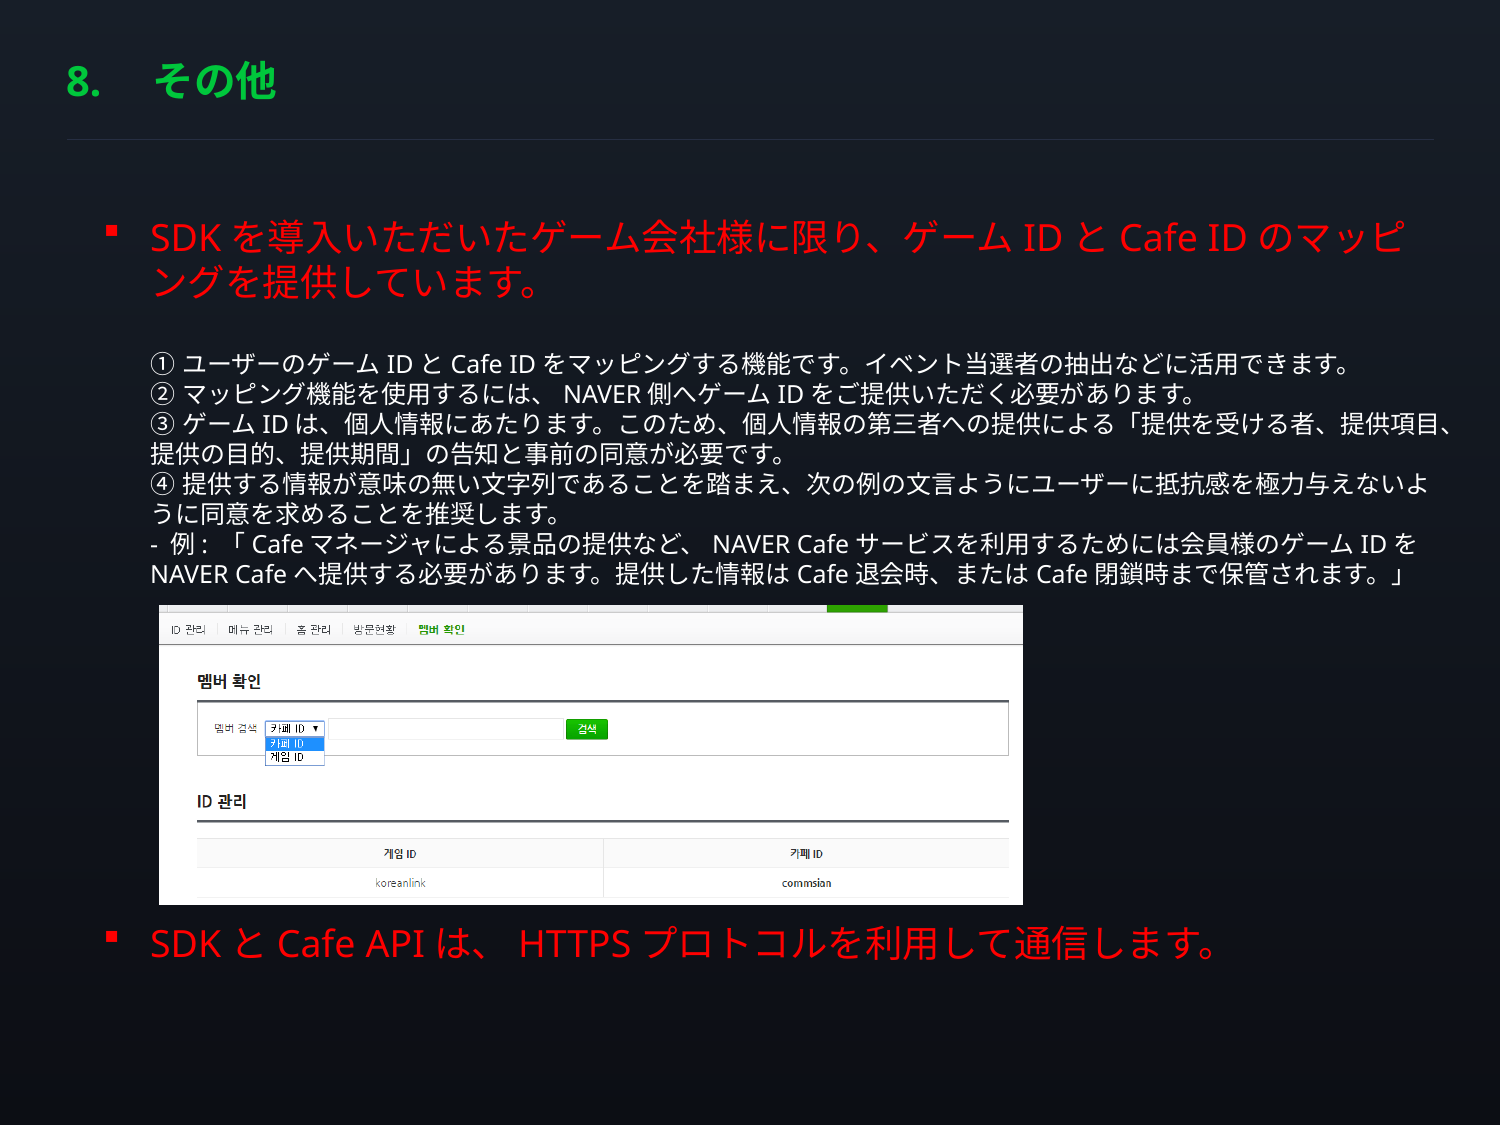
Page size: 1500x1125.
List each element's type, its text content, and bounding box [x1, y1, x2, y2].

picture [159, 604, 1024, 906]
text_box SDKとCafe APIは、HTTPSプロトコルを利用して通信します。 [88, 912, 1258, 972]
title 8. その他 [66, 54, 1241, 95]
text_box SDKを導入いただいたゲーム会社様に限り、ゲームIDとCafe IDのマッピングを提供しています。 ① ユーザーのゲームIDとCafe IDをマッピングする機能です。イベント当選者の抽出などに活用できます。 ② マッピング機能を使用するには、NAVER側へゲームIDをご提供いただく必要があります。 ③ ゲームIDは、個人情報にあたります。このため、個人情報の第三者への提供による「提供を受ける者、提供項目、提供の目的、提供期間」の告知と事前の同意が必要です。 ④ 提供する情報が意味の無い文字列であることを踏まえ、次の例の文言ようにユーザーに抵抗感を極力与えないように同意を求めることを推奨します。 - 例: 「Cafeマネージャによる景品の提供など、NAVER Cafeサービスを利用するためには会員様のゲームIDをNAVER Cafeへ提供する必要があります。提供した情報はCafe退会時、またはCafe閉鎖時まで保管されます。」 [88, 206, 1459, 596]
